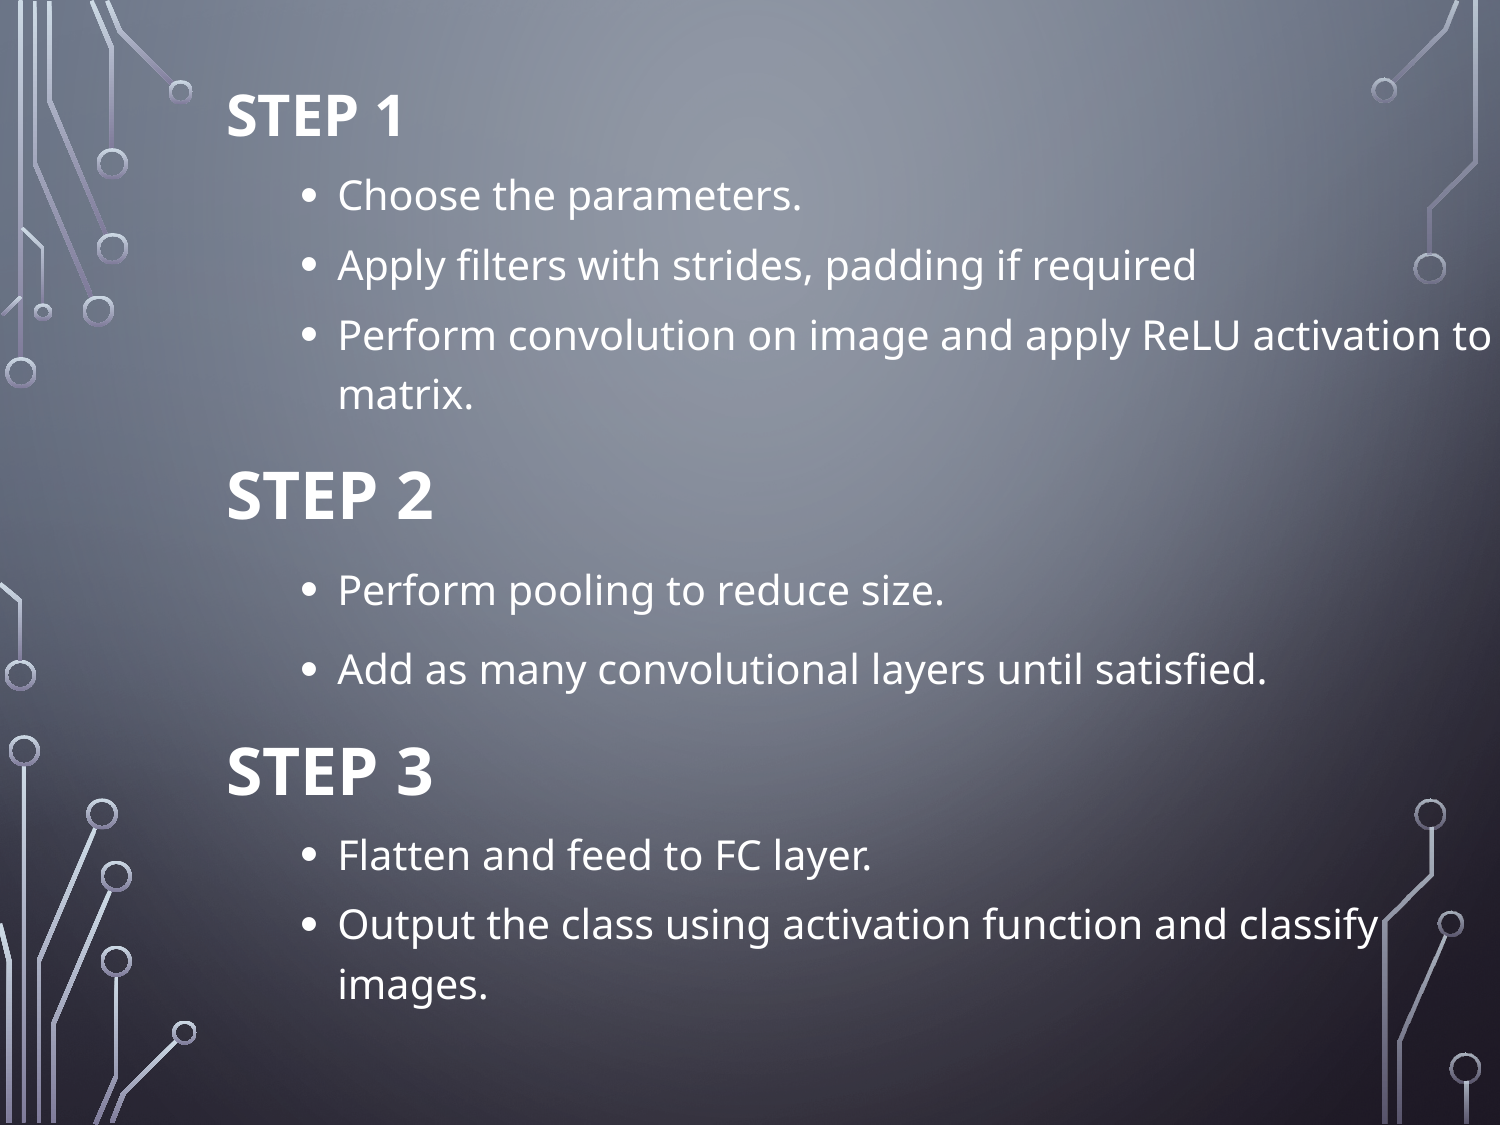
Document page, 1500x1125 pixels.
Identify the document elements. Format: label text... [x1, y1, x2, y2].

list STEP 1 Choose the parameters. Apply filters with strides, padding if required Perform convolution on image and apply ReLU activation to matrix. STEP 2 Perform pooling to reduce size. Add as many convolutional layers until satisfied. STEP 3 Flatten and feed to FC layer. Output the class using activation function and classify images. [210, 46, 1500, 1020]
